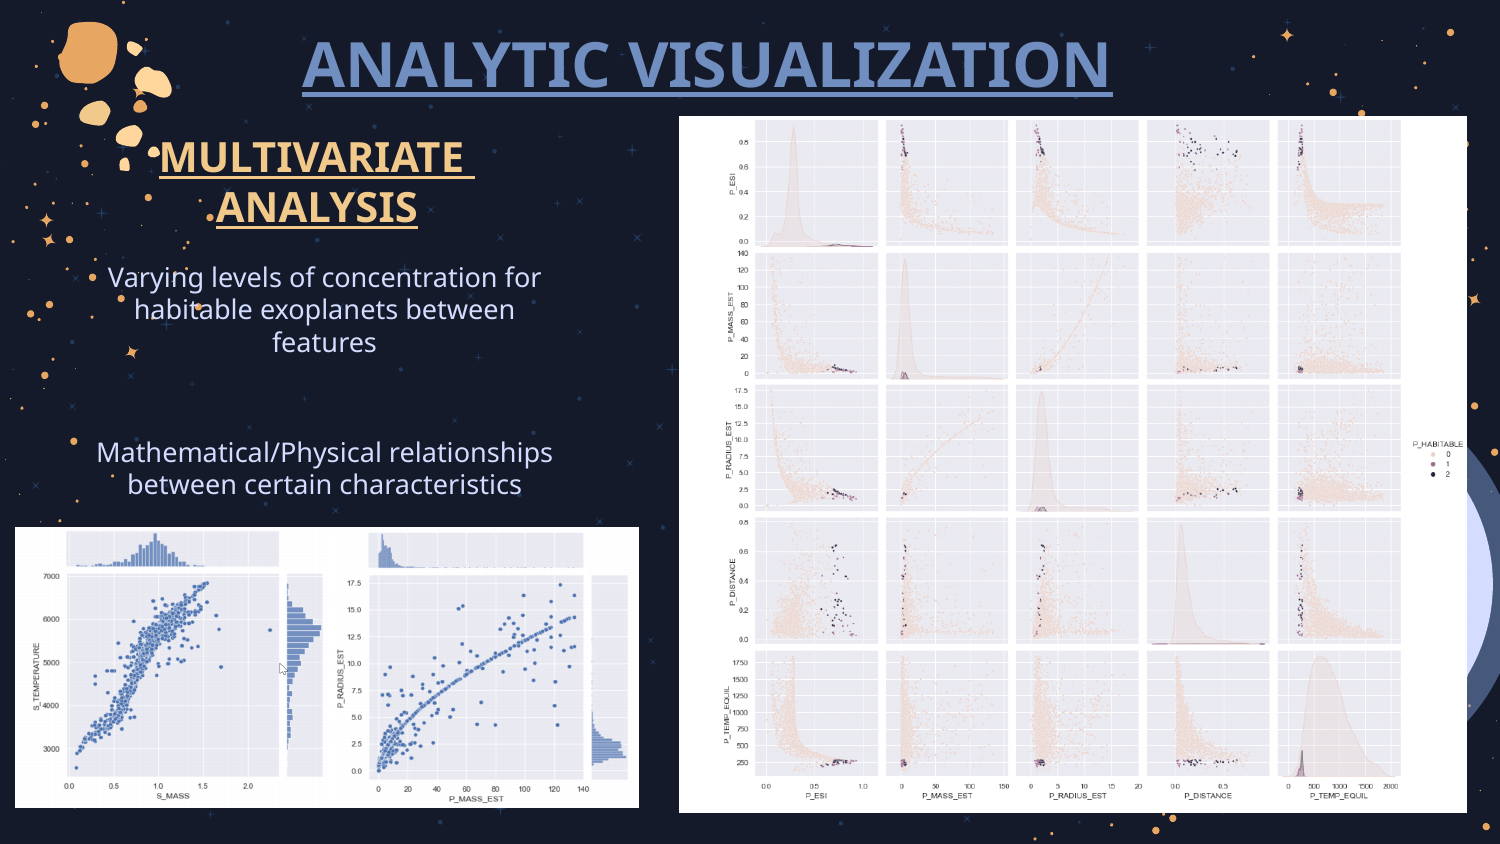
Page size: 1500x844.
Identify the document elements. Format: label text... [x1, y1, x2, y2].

text_box Mathematical/Physical relationships between certain characteristics [73, 420, 576, 515]
title ANALYTIC VISUALIZATION [279, 9, 1136, 141]
subtitle MULTIVARIATE ANALYSIS [47, 115, 587, 212]
picture [14, 527, 639, 808]
text_box Varying levels of concentration for habitable exoplanets between features [73, 245, 576, 340]
picture [678, 116, 1467, 813]
